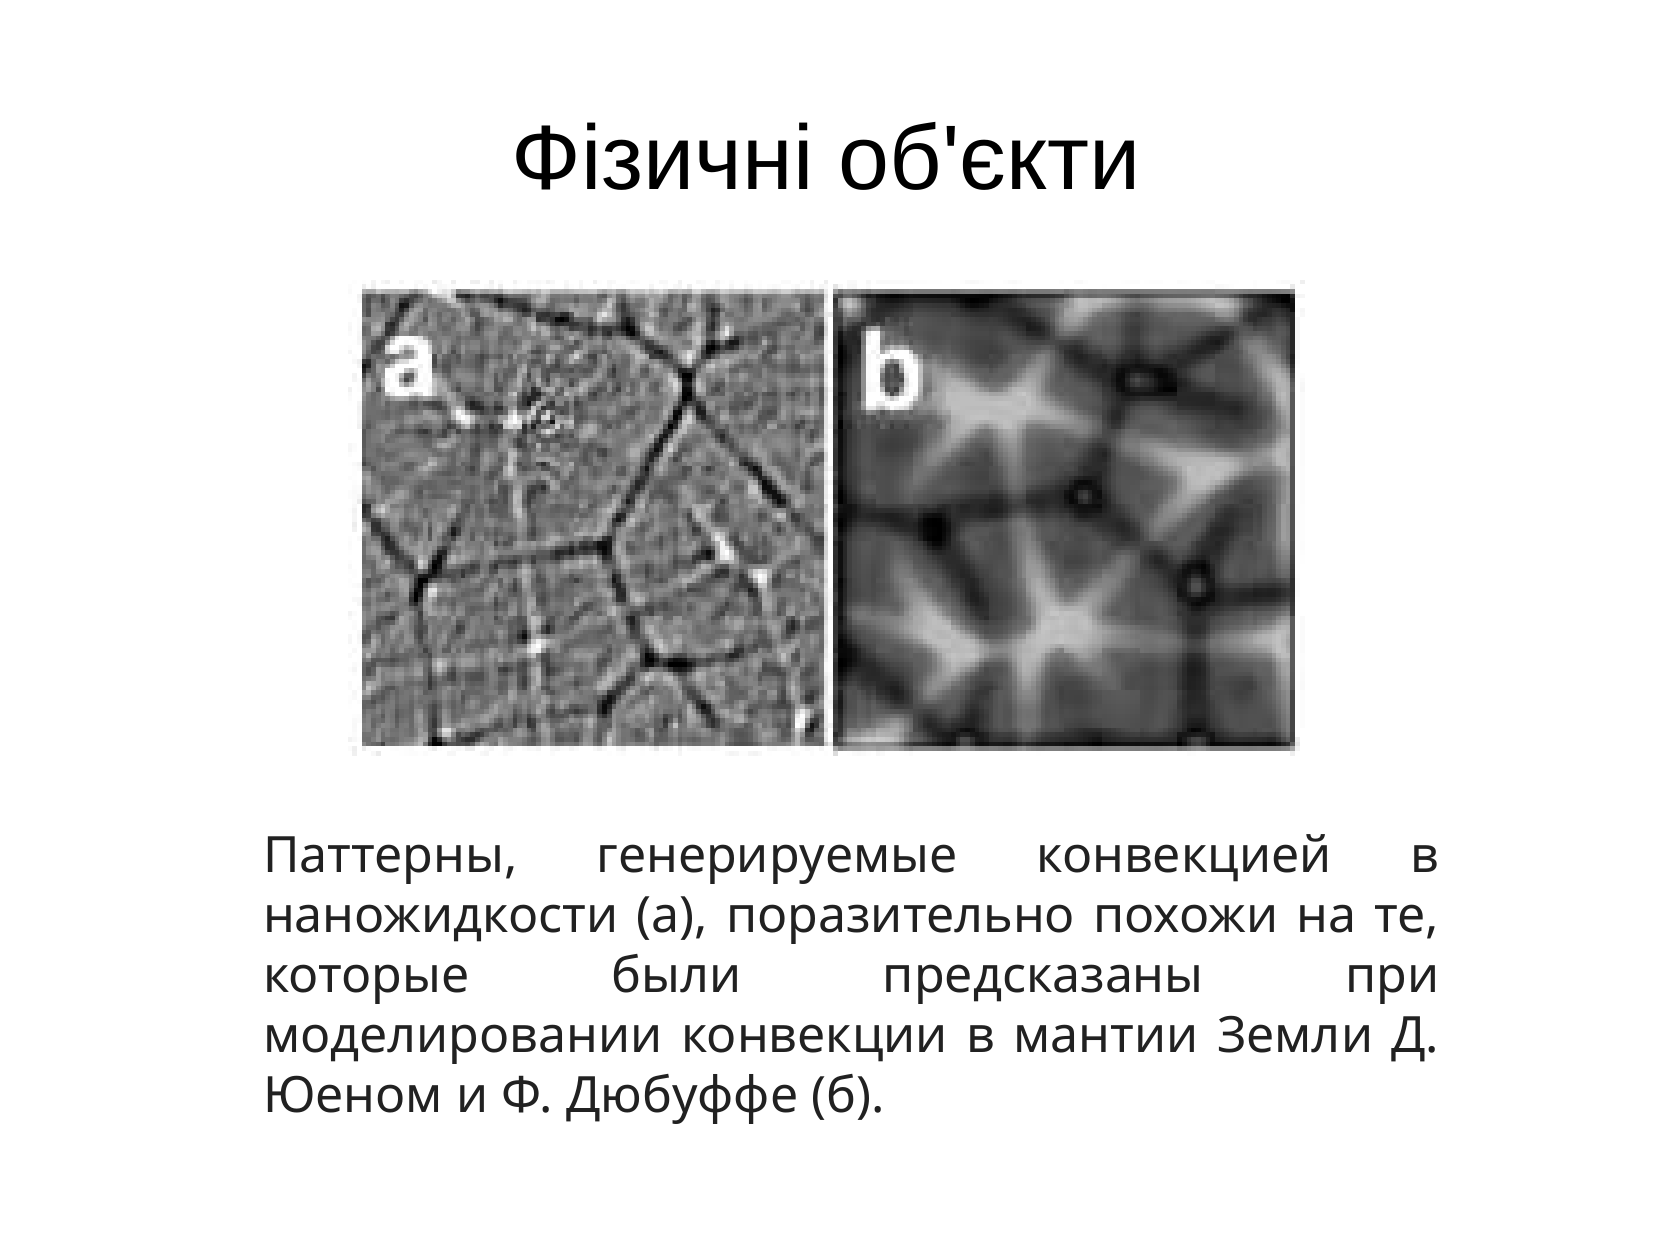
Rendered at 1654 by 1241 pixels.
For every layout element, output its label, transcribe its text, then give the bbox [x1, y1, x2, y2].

picture [348, 280, 1305, 756]
title Фізичні об'єкти [82, 56, 1571, 249]
text_box Паттерны, генерируемые конвекцией в наножидкости (а), поразительно похожи на те, которые были предсказаны при моделировании конвекции в мантии Земли Д. Юеном и Ф. Дюбуффе (б). [263, 822, 1440, 1123]
